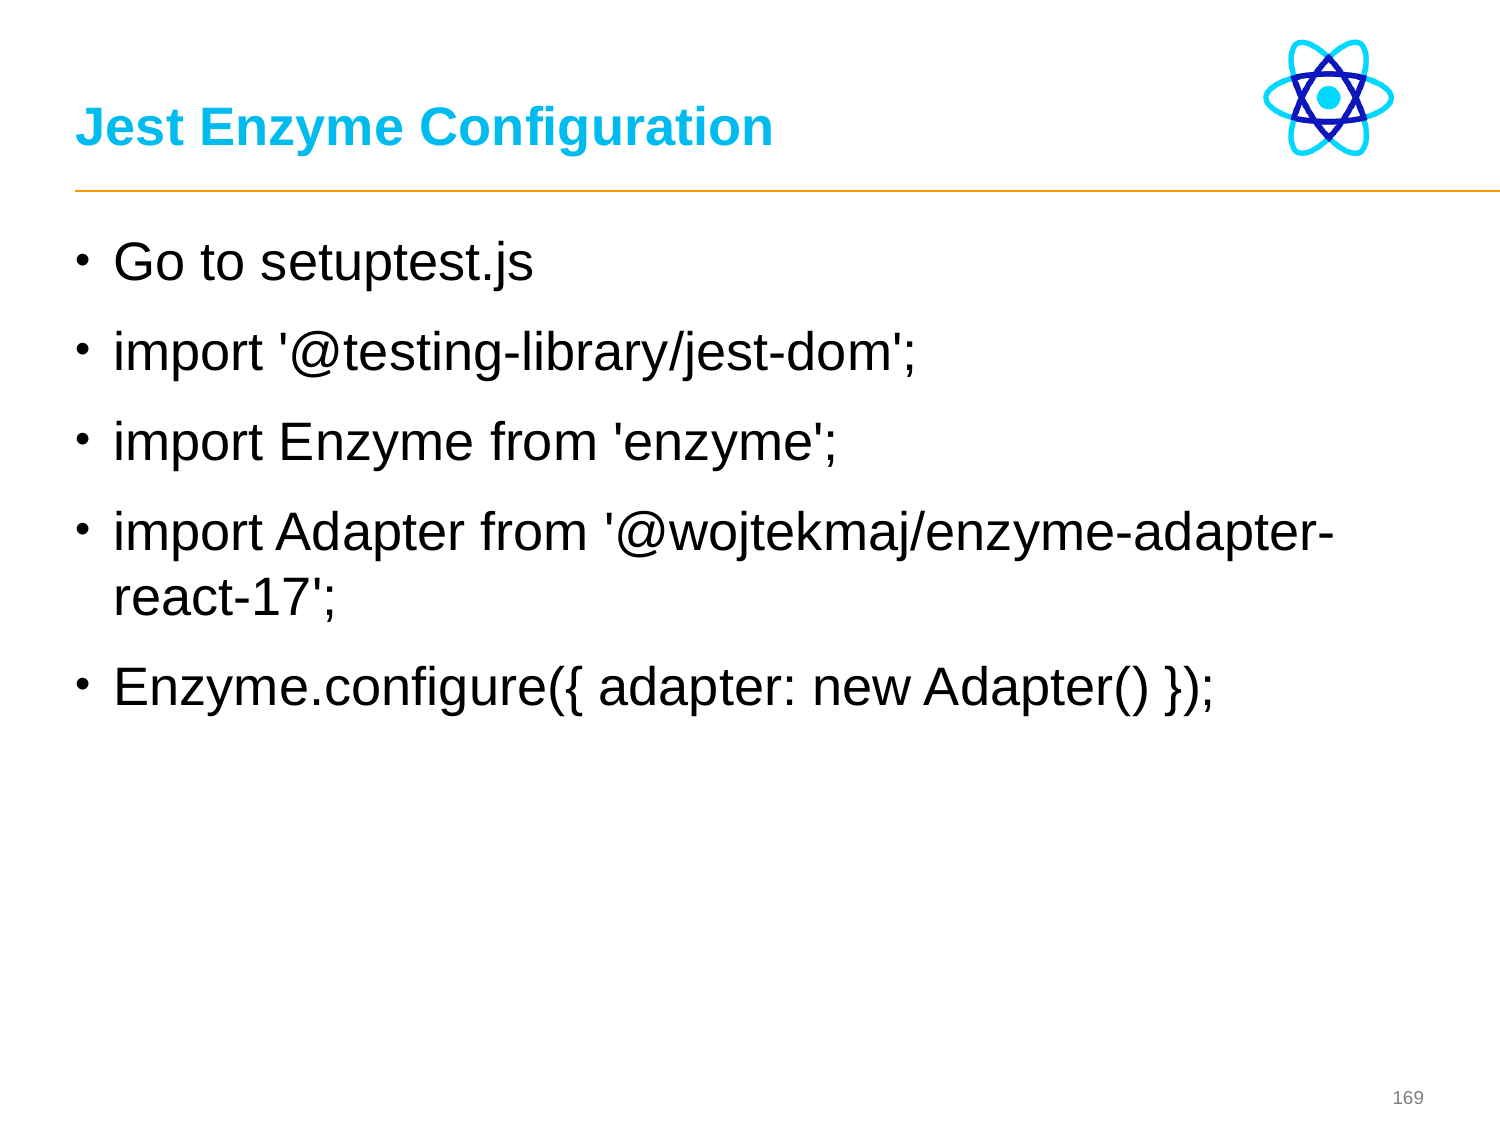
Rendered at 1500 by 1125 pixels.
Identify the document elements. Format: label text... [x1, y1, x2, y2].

list Go to setuptest.js import '@testing-library/jest-dom'; import Enzyme from 'enzyme'; import Adapter from '@wojtekmaj/enzyme-adapter-react-17'; Enzyme.configure({ adapter: new Adapter() }); [75, 226, 1425, 1018]
title Jest Enzyme Configuration [75, 27, 1422, 157]
